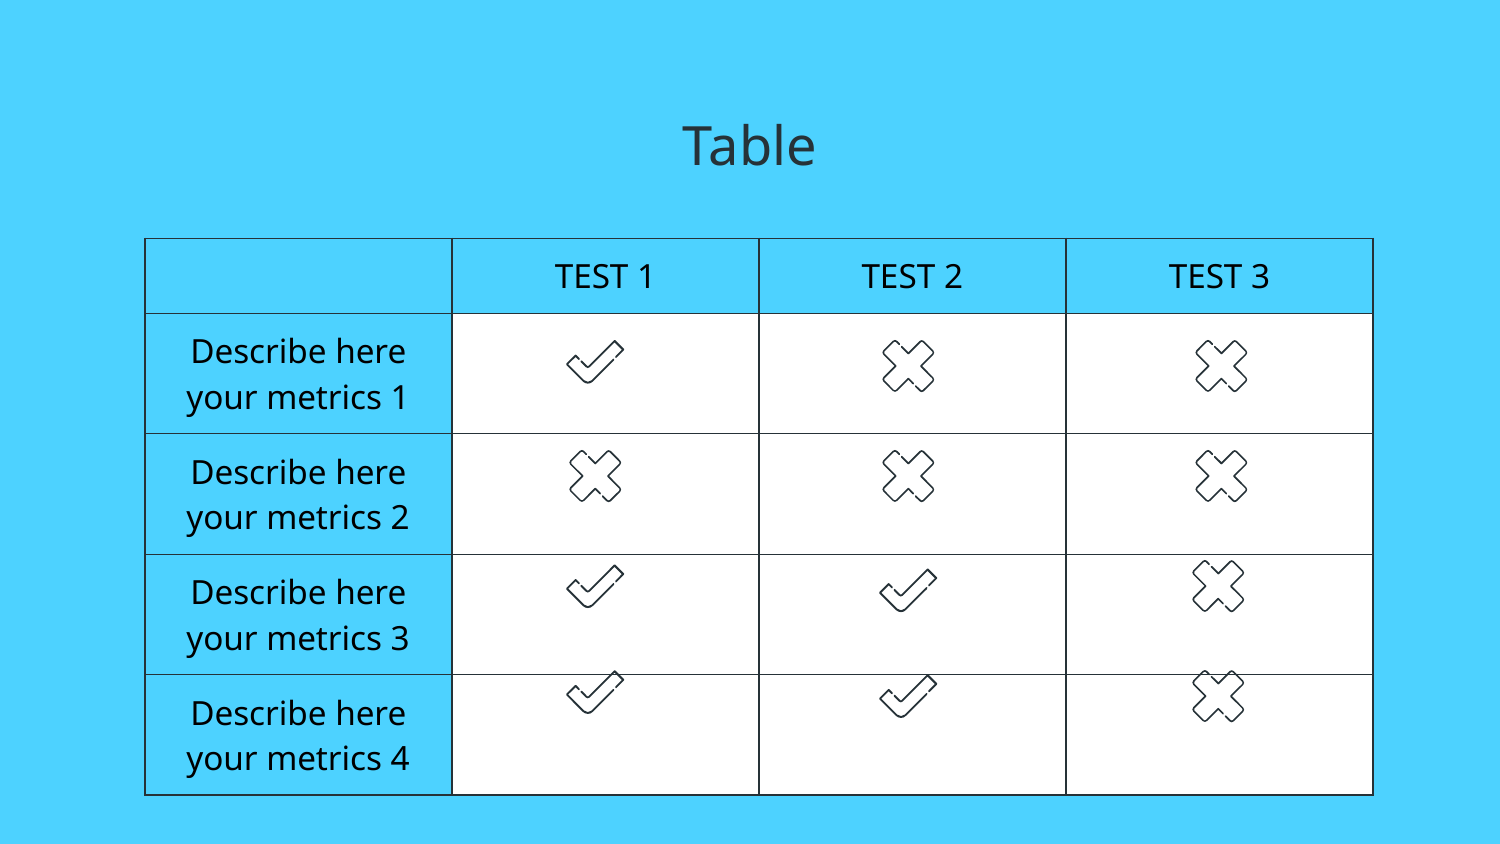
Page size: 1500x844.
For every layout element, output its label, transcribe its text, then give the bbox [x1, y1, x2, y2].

table_cell Describe here your metrics 4 [146, 675, 451, 794]
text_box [565, 339, 625, 384]
table_cell [1067, 675, 1372, 794]
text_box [1194, 449, 1248, 503]
table_cell [1067, 314, 1372, 433]
table_cell [760, 675, 1065, 794]
table_header TEST 3 [1067, 239, 1372, 313]
table_cell [453, 314, 758, 433]
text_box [1194, 339, 1248, 393]
table_cell [760, 434, 1065, 554]
table_cell [453, 434, 758, 554]
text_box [568, 449, 622, 503]
table_header TEST 2 [760, 239, 1065, 313]
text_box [1191, 669, 1245, 723]
table_cell [760, 555, 1065, 674]
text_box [1191, 559, 1245, 613]
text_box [565, 564, 625, 609]
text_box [881, 449, 935, 503]
table_cell [760, 314, 1065, 433]
table_cell Describe here your metrics 2 [146, 434, 451, 554]
table_cell [1067, 555, 1372, 674]
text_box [878, 674, 938, 719]
title Table [114, 96, 1386, 187]
table_header TEST 1 [453, 239, 758, 313]
table_cell [1067, 434, 1372, 554]
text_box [881, 339, 935, 393]
table_cell [453, 555, 758, 674]
table_cell [453, 675, 758, 794]
table_cell Describe here your metrics 3 [146, 555, 451, 674]
table_header [146, 239, 451, 313]
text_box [878, 568, 938, 613]
table_cell Describe here your metrics 1 [146, 314, 451, 433]
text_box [565, 670, 625, 715]
